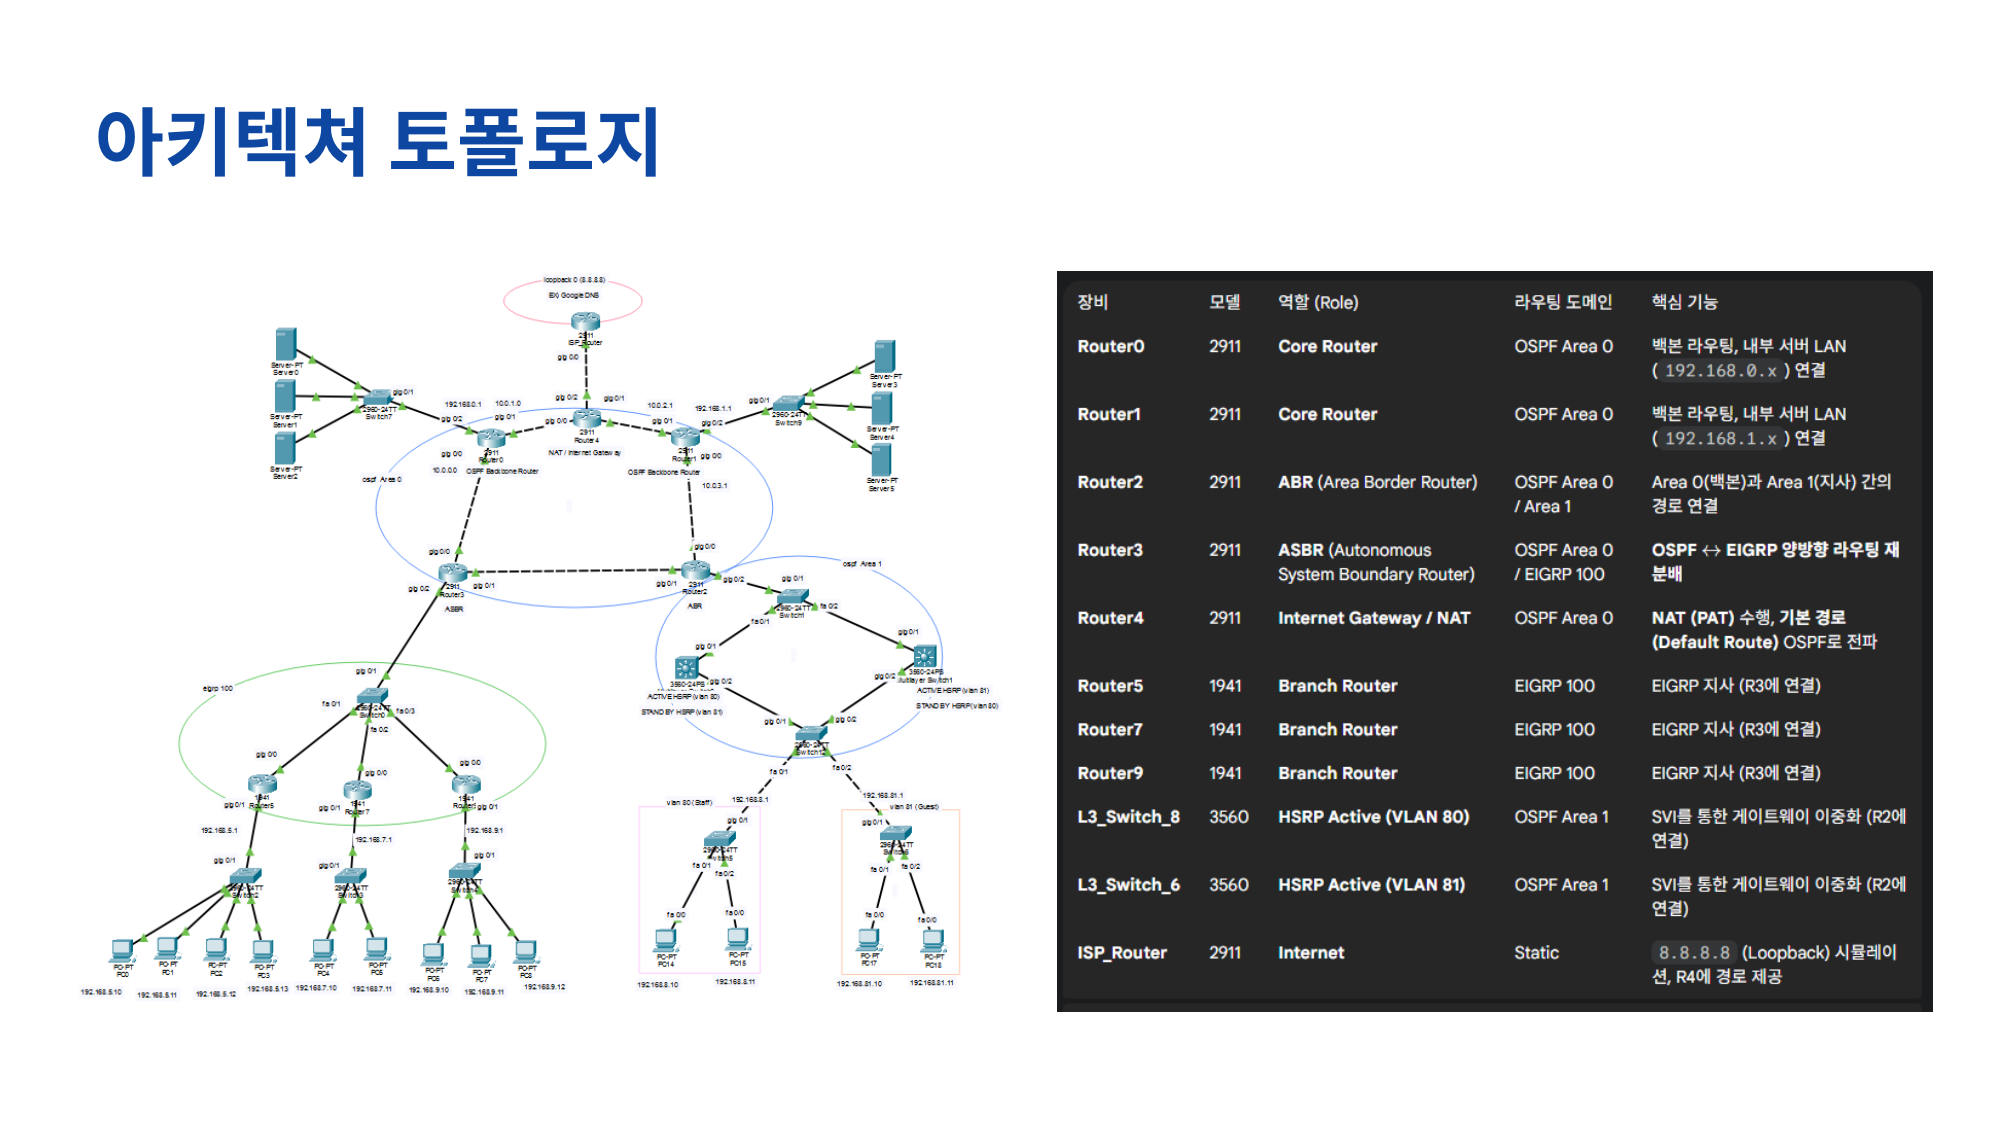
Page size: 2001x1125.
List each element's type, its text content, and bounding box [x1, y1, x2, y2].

picture [61, 271, 1933, 1013]
text_box 아키텍쳐 토폴로지 [95, 95, 1996, 186]
